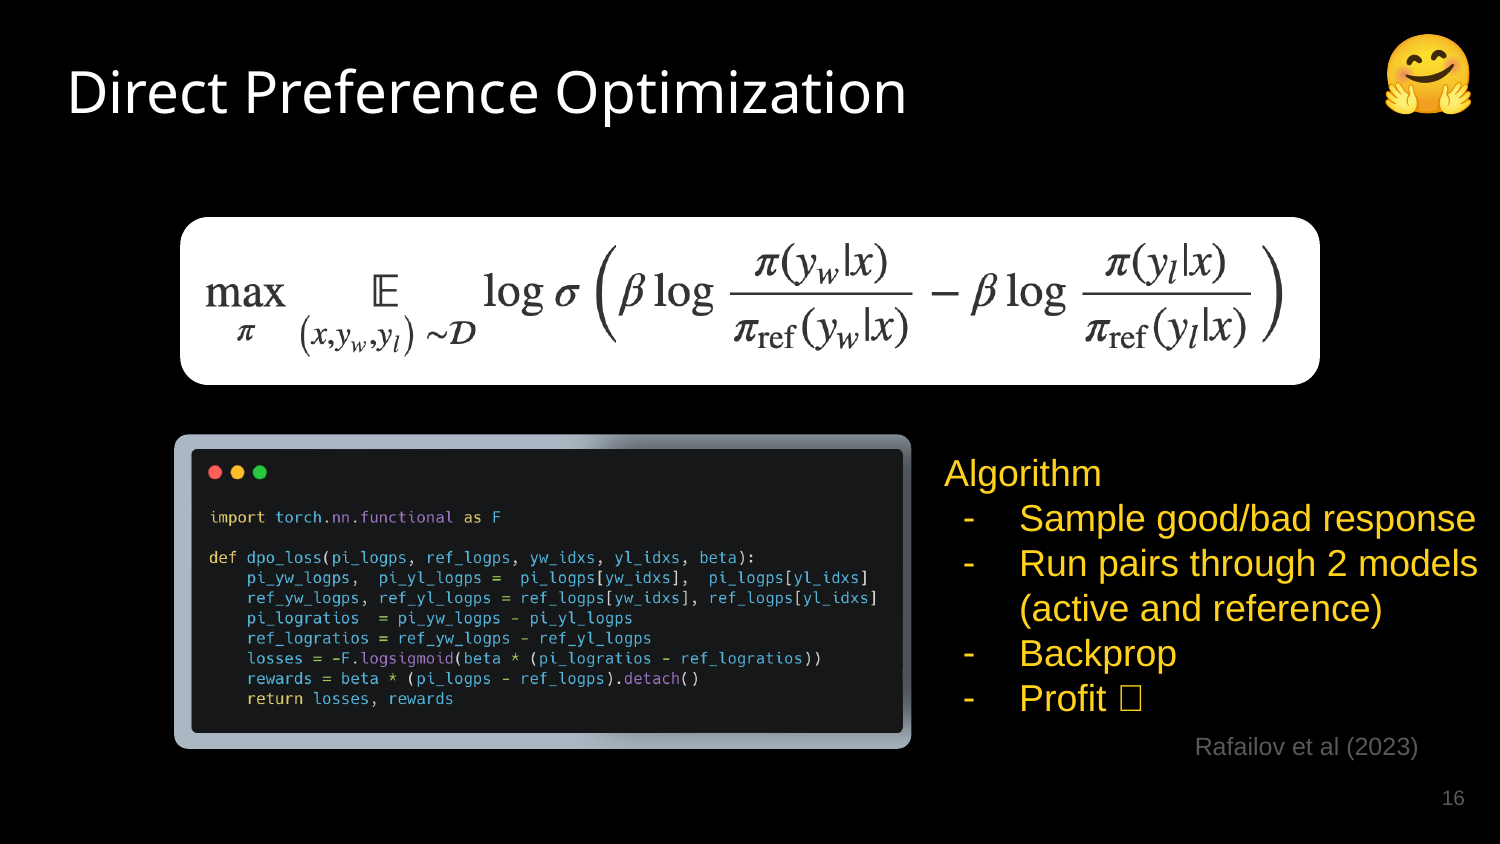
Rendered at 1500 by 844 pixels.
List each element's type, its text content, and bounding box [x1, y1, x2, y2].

picture [179, 216, 1321, 386]
picture [173, 434, 912, 750]
text_box Rafailov et al (2023) [955, 735, 1435, 810]
text_box Algorithm Sample good/bad response Run pairs through 2 models (active and reference) Backprop Profit 💪 [929, 434, 1500, 735]
slide_number ‹#› [1389, 764, 1480, 830]
picture [1383, 29, 1474, 120]
title Direct Preference Optimization [51, 29, 1382, 124]
